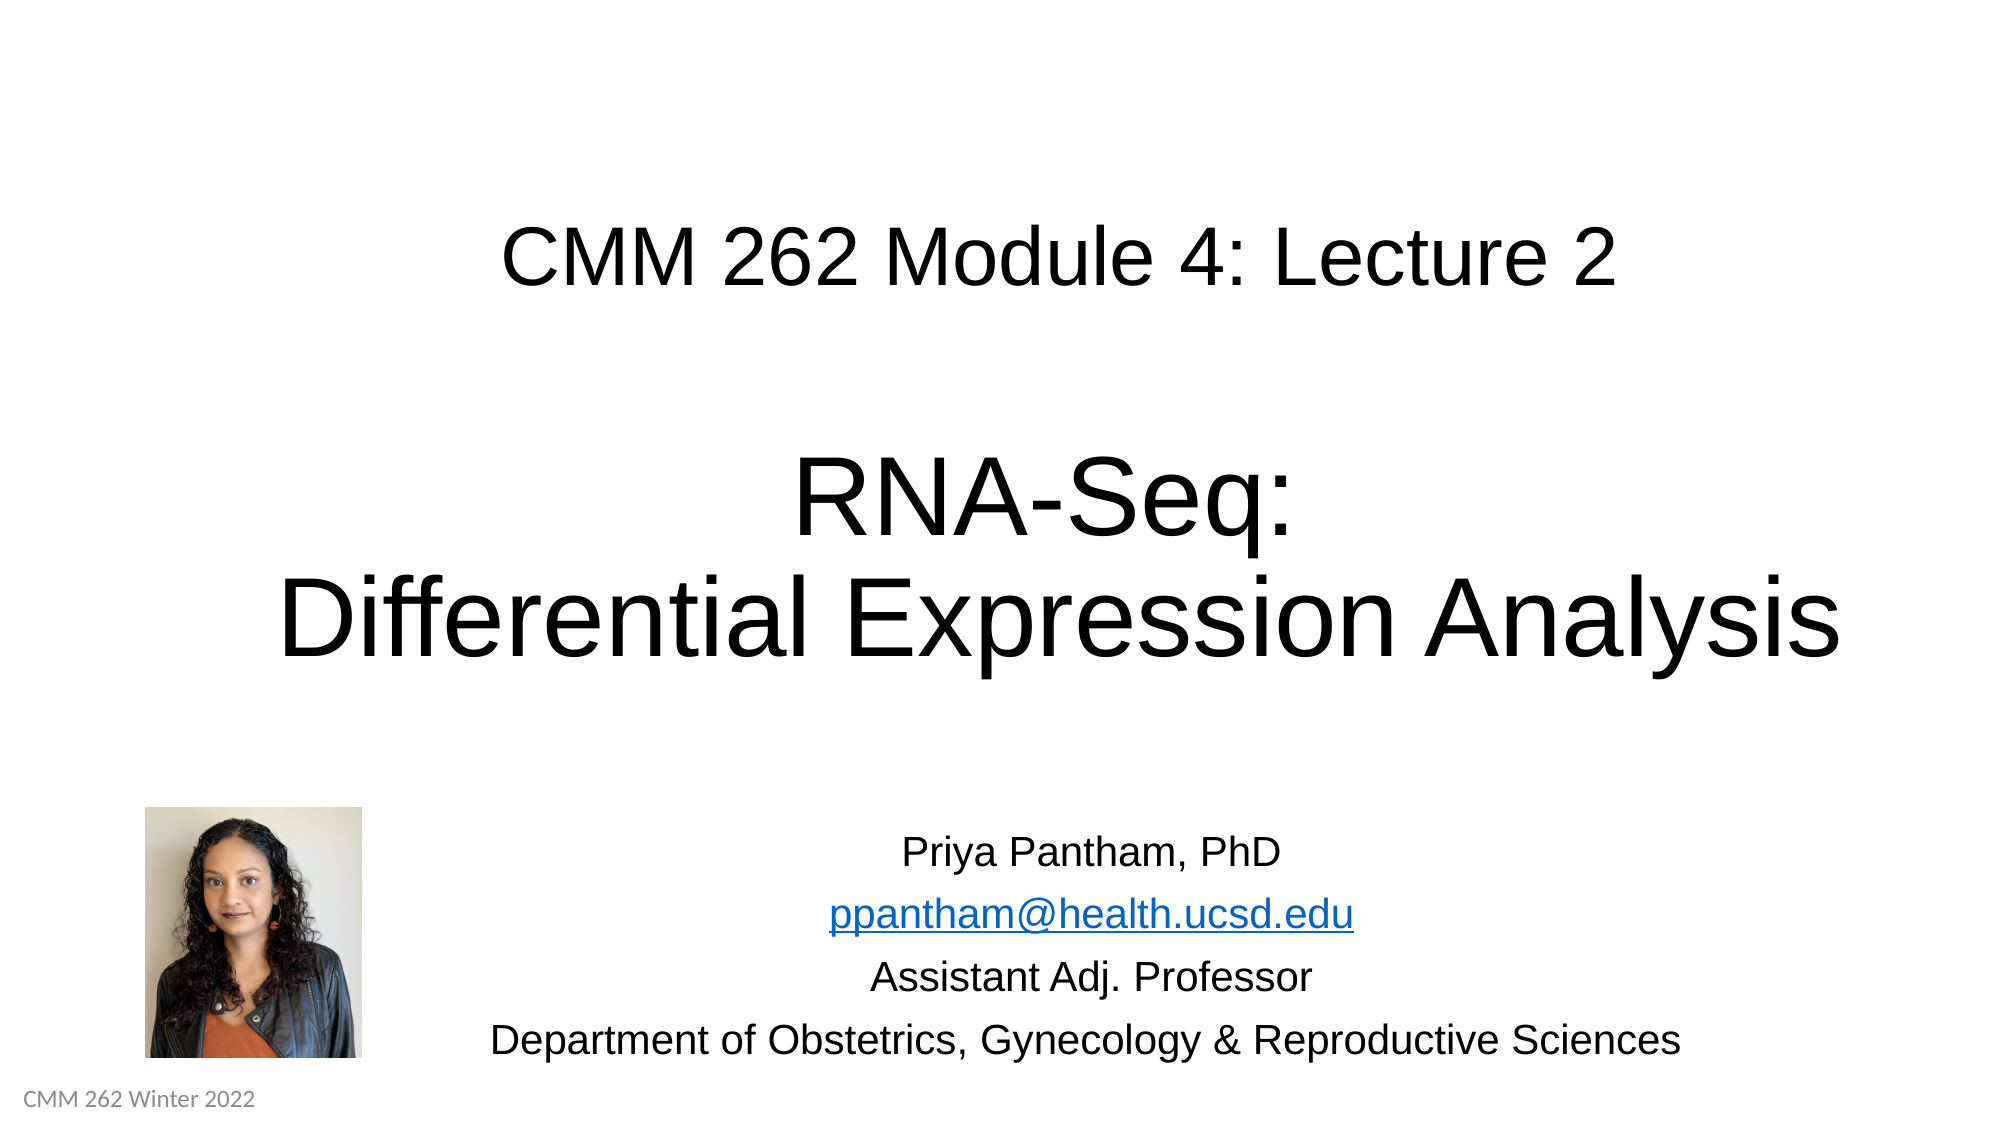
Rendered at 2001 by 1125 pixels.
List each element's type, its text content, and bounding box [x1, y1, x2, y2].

footer CMM 262 Winter 2022 [0, 1067, 477, 1125]
subtitle Priya Pantham, PhD ppantham@health.ucsd.edu Assistant Adj. Professor Department of Obstetrics, Gynecology & Reproductive Sciences [407, 822, 1776, 1077]
title CMM 262 Module 4: Lecture 2 RNA-Seq: Differential Expression Analysis [164, 96, 1956, 689]
picture [145, 807, 362, 1058]
